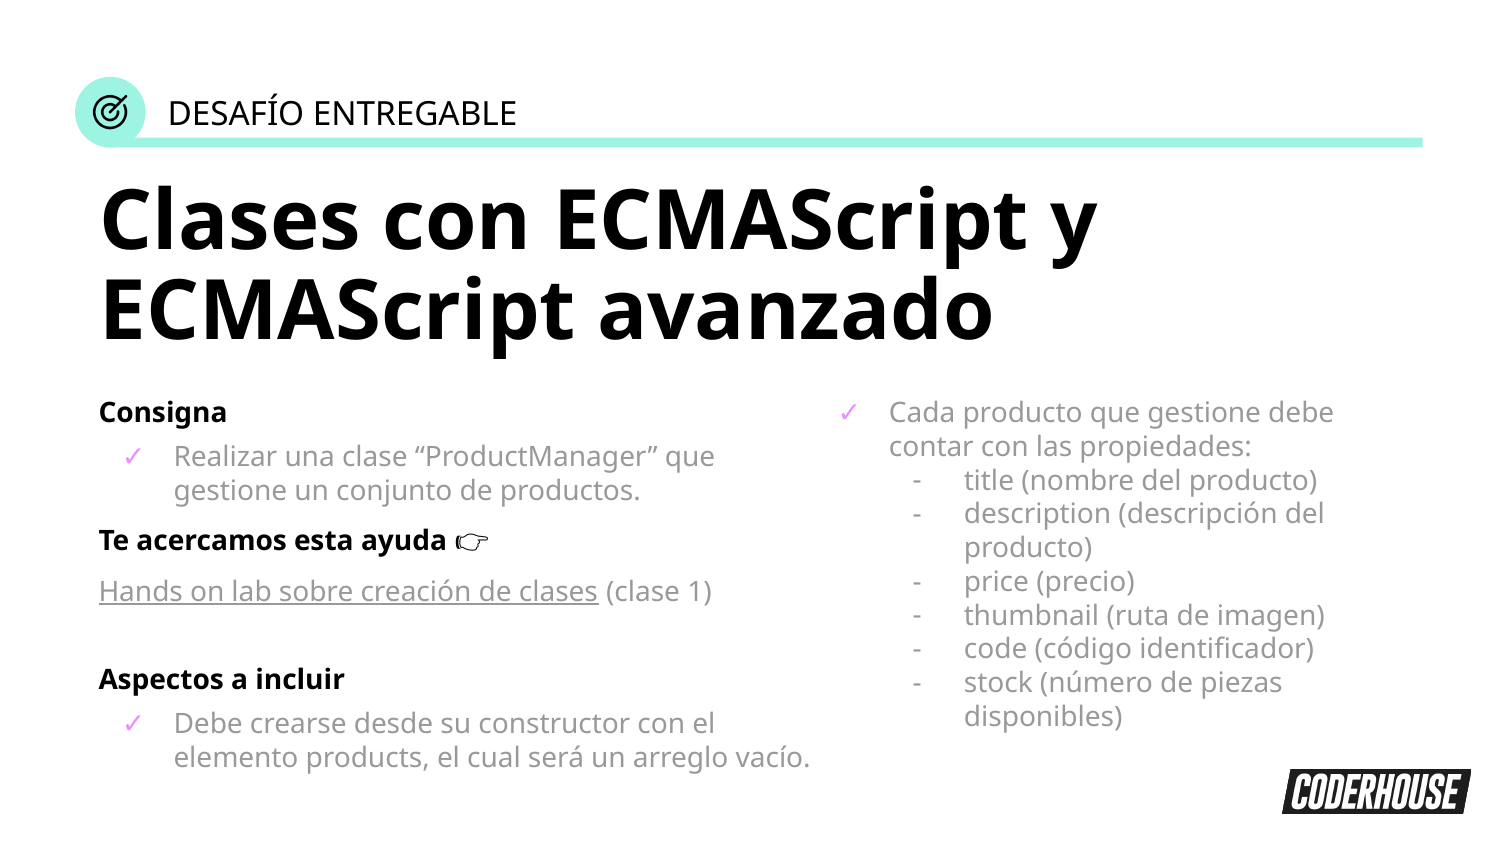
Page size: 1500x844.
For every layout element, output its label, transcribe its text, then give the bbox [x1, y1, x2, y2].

picture [1281, 769, 1471, 814]
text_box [74, 76, 146, 148]
text_box Clases con ECMAScript y ECMAScript avanzado [84, 162, 1404, 373]
text_box DESAFÍO ENTREGABLE [152, 76, 557, 137]
text_box Cada producto que gestione debe contar con las propiedades: title (nombre del producto) description (descripción del producto) price (precio) thumbnail (ruta de imagen) code (código identificador) stock (número de piezas disponibles) [799, 379, 1429, 747]
text_box [150, 137, 1423, 148]
text_box Consigna Realizar una clase “ProductManager” que gestione un conjunto de productos. Te acercamos esta ayuda 👉 Hands on lab sobre creación de clases (clase 1) Aspectos a incluir Debe crearse desde su constructor con el elemento products, el cual será un arreglo vacío. [83, 379, 828, 788]
